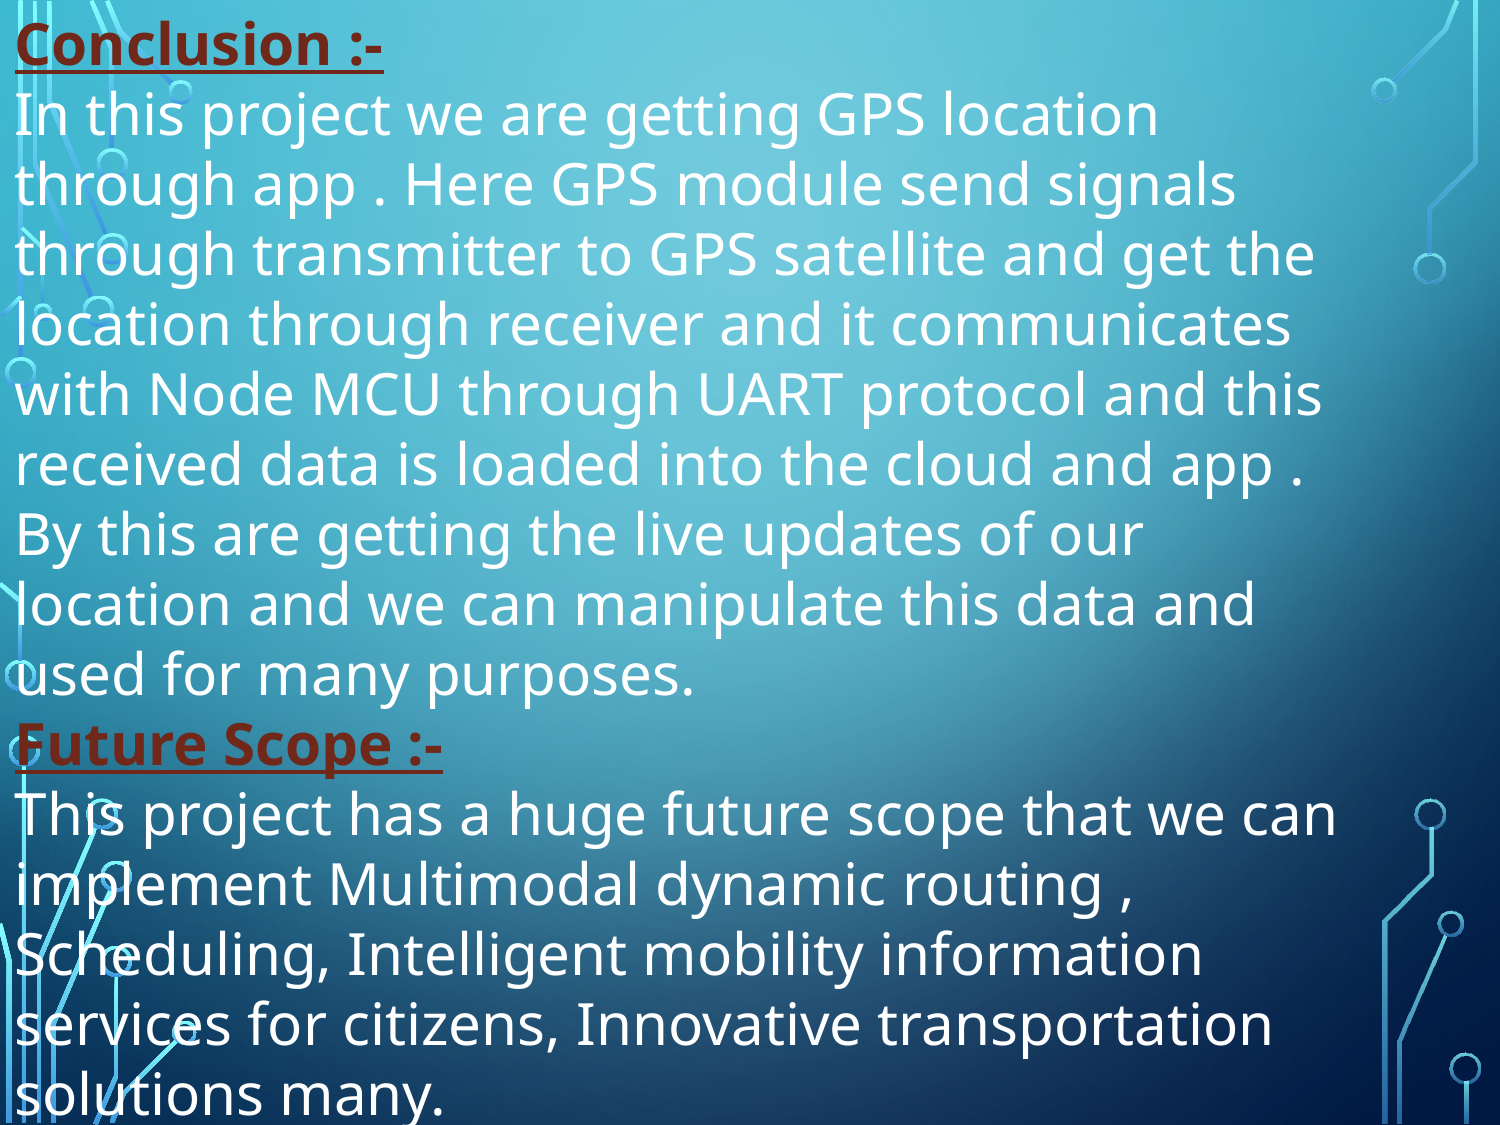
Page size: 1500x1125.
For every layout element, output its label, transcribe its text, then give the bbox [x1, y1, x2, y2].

text_box Conclusion :- In this project we are getting GPS location through app . Here GPS module send signals through transmitter to GPS satellite and get the location through receiver and it communicates with Node MCU through UART protocol and this received data is loaded into the cloud and app . By this are getting the live updates of our location and we can manipulate this data and used for many purposes. Future Scope :- This project has a huge future scope that we can implement Multimodal dynamic routing , Scheduling, Intelligent mobility information services for citizens, Innovative transportation solutions many. [0, 0, 1388, 1125]
